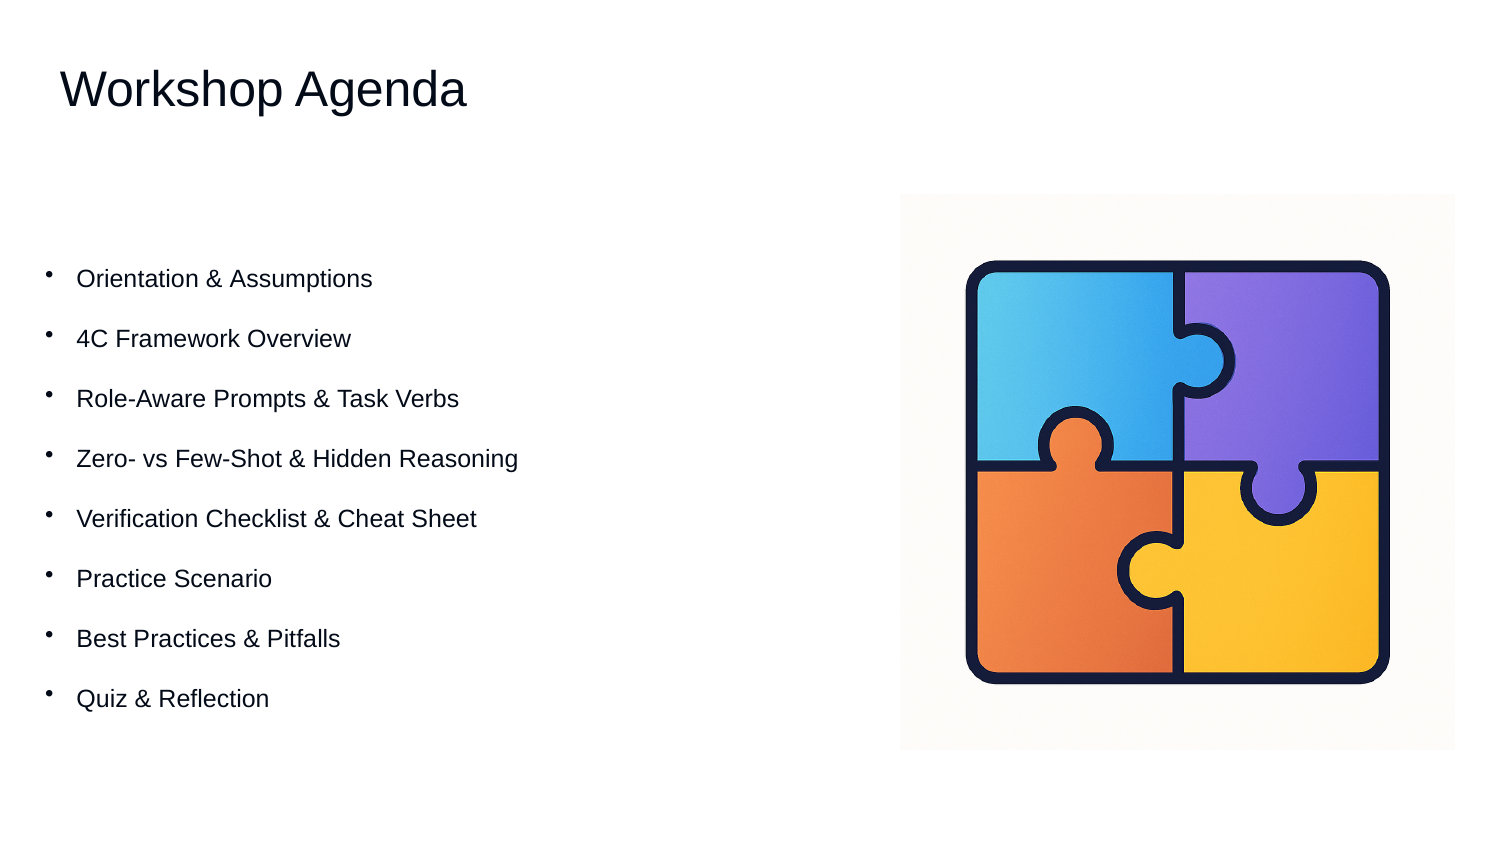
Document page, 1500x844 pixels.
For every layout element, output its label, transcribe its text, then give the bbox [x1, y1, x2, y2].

text_box Orientation & Assumptions 4C Framework Overview Role‑Aware Prompts & Task Verbs Zero‑ vs Few‑Shot & Hidden Reasoning Verification Checklist & Cheat Sheet Practice Scenario Best Practices & Pitfalls Quiz & Reflection [44, 194, 899, 750]
text_box Workshop Agenda [44, 45, 1455, 128]
picture [899, 194, 1455, 750]
